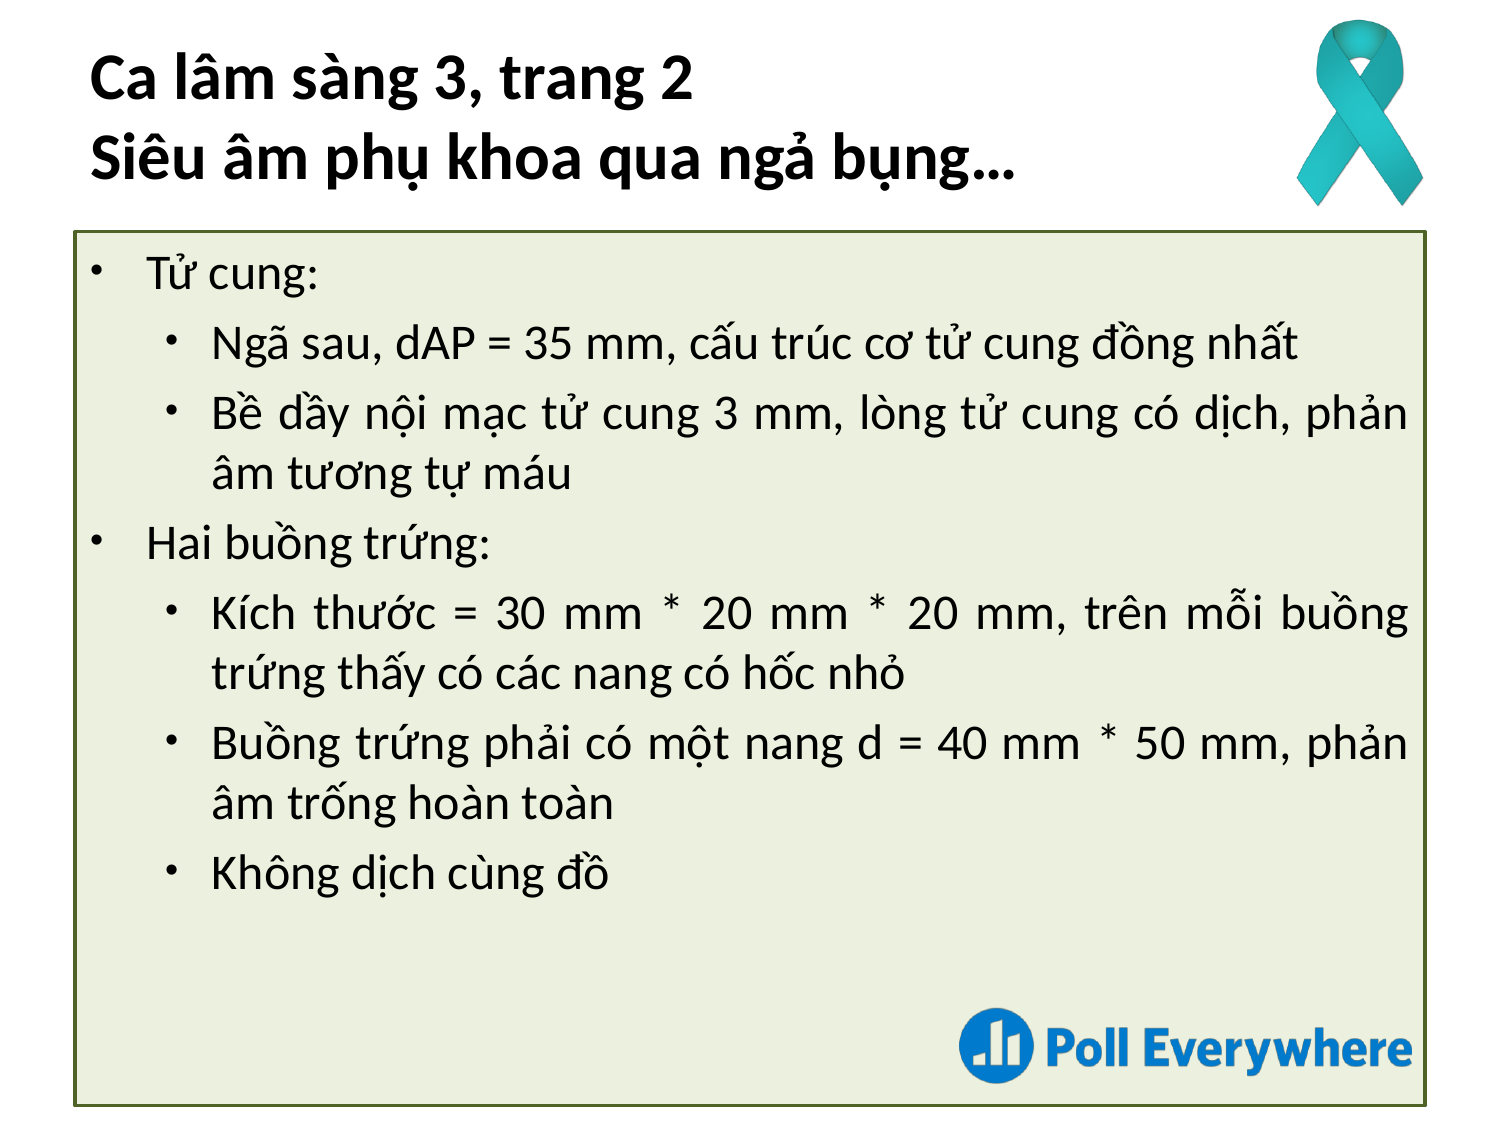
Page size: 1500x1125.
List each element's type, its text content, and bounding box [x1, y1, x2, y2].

title Ca lâm sàng 3, trang 2 Siêu âm phụ khoa qua ngả bụng… [75, 19, 1425, 207]
picture [958, 999, 1412, 1092]
list Tử cung: Ngã sau, dAP = 35 mm, cấu trúc cơ tử cung đồng nhất Bề dầy nội mạc tử cung 3 mm, lòng tử cung có dịch, phản âm tương tự máu Hai buồng trứng: Kích thước = 30 mm * 20 mm * 20 mm, trên mỗi buồng trứng thấy có các nang có hốc nhỏ Buồng trứng phải có một nang d = 40 mm * 50 mm, phản âm trống hoàn toàn Không dịch cùng đồ [73, 230, 1427, 1107]
